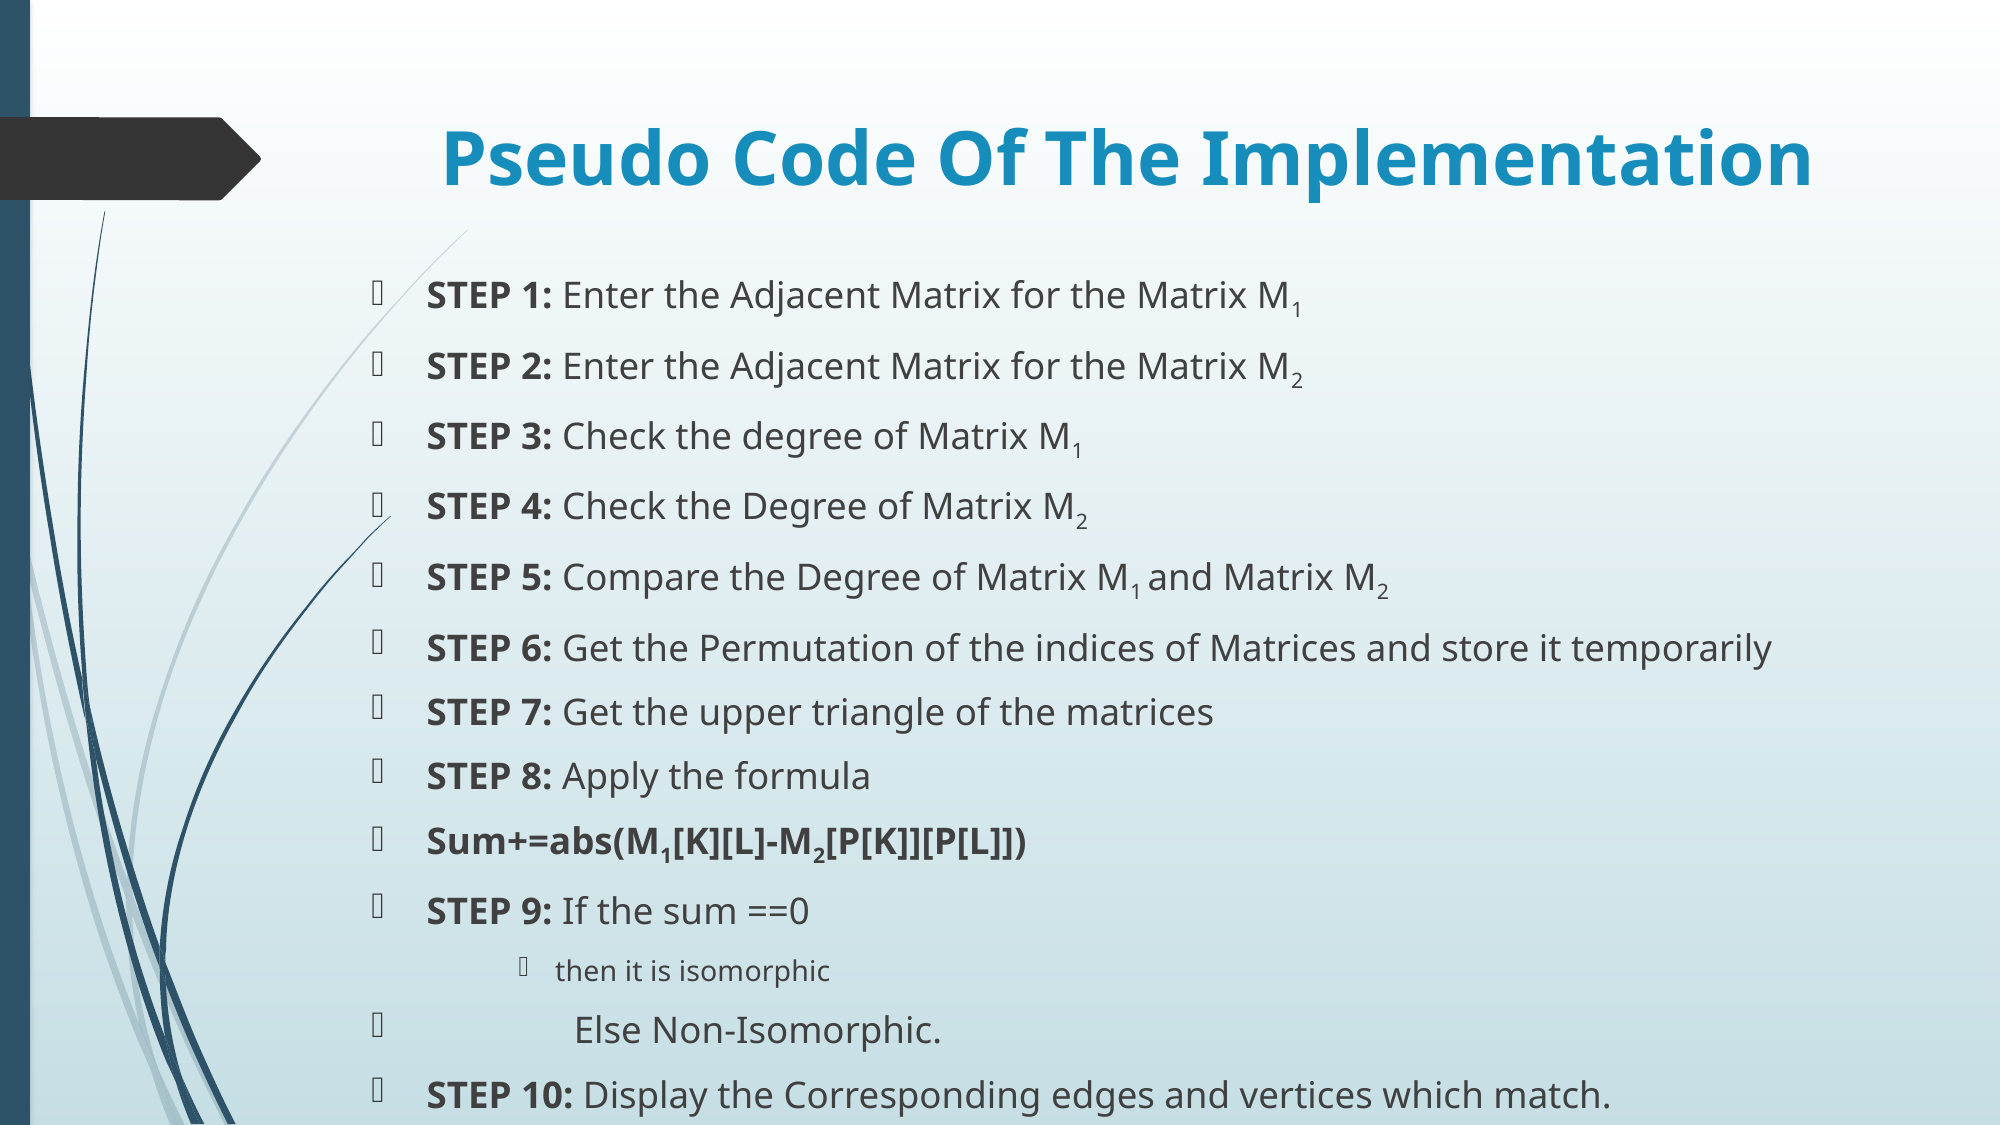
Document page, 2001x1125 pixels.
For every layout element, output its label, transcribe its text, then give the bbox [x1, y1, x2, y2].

title Pseudo Code Of The Implementation [425, 102, 1888, 200]
list STEP 1: Enter the Adjacent Matrix for the Matrix M1 STEP 2: Enter the Adjacent Matrix for the Matrix M2 STEP 3: Check the degree of Matrix M1 STEP 4: Check the Degree of Matrix M2 STEP 5: Compare the Degree of Matrix M1 and Matrix M2 STEP 6: Get the Permutation of the indices of Matrices and store it temporarily STEP 7: Get the upper triangle of the matrices STEP 8: Apply the formula Sum+=abs(M1[K][L]-M2[P[K]][P[L]]) STEP 9: If the sum ==0 then it is isomorphic Else Non-Isomorphic. STEP 10: Display the Corresponding edges and vertices which match. [356, 200, 1888, 1125]
